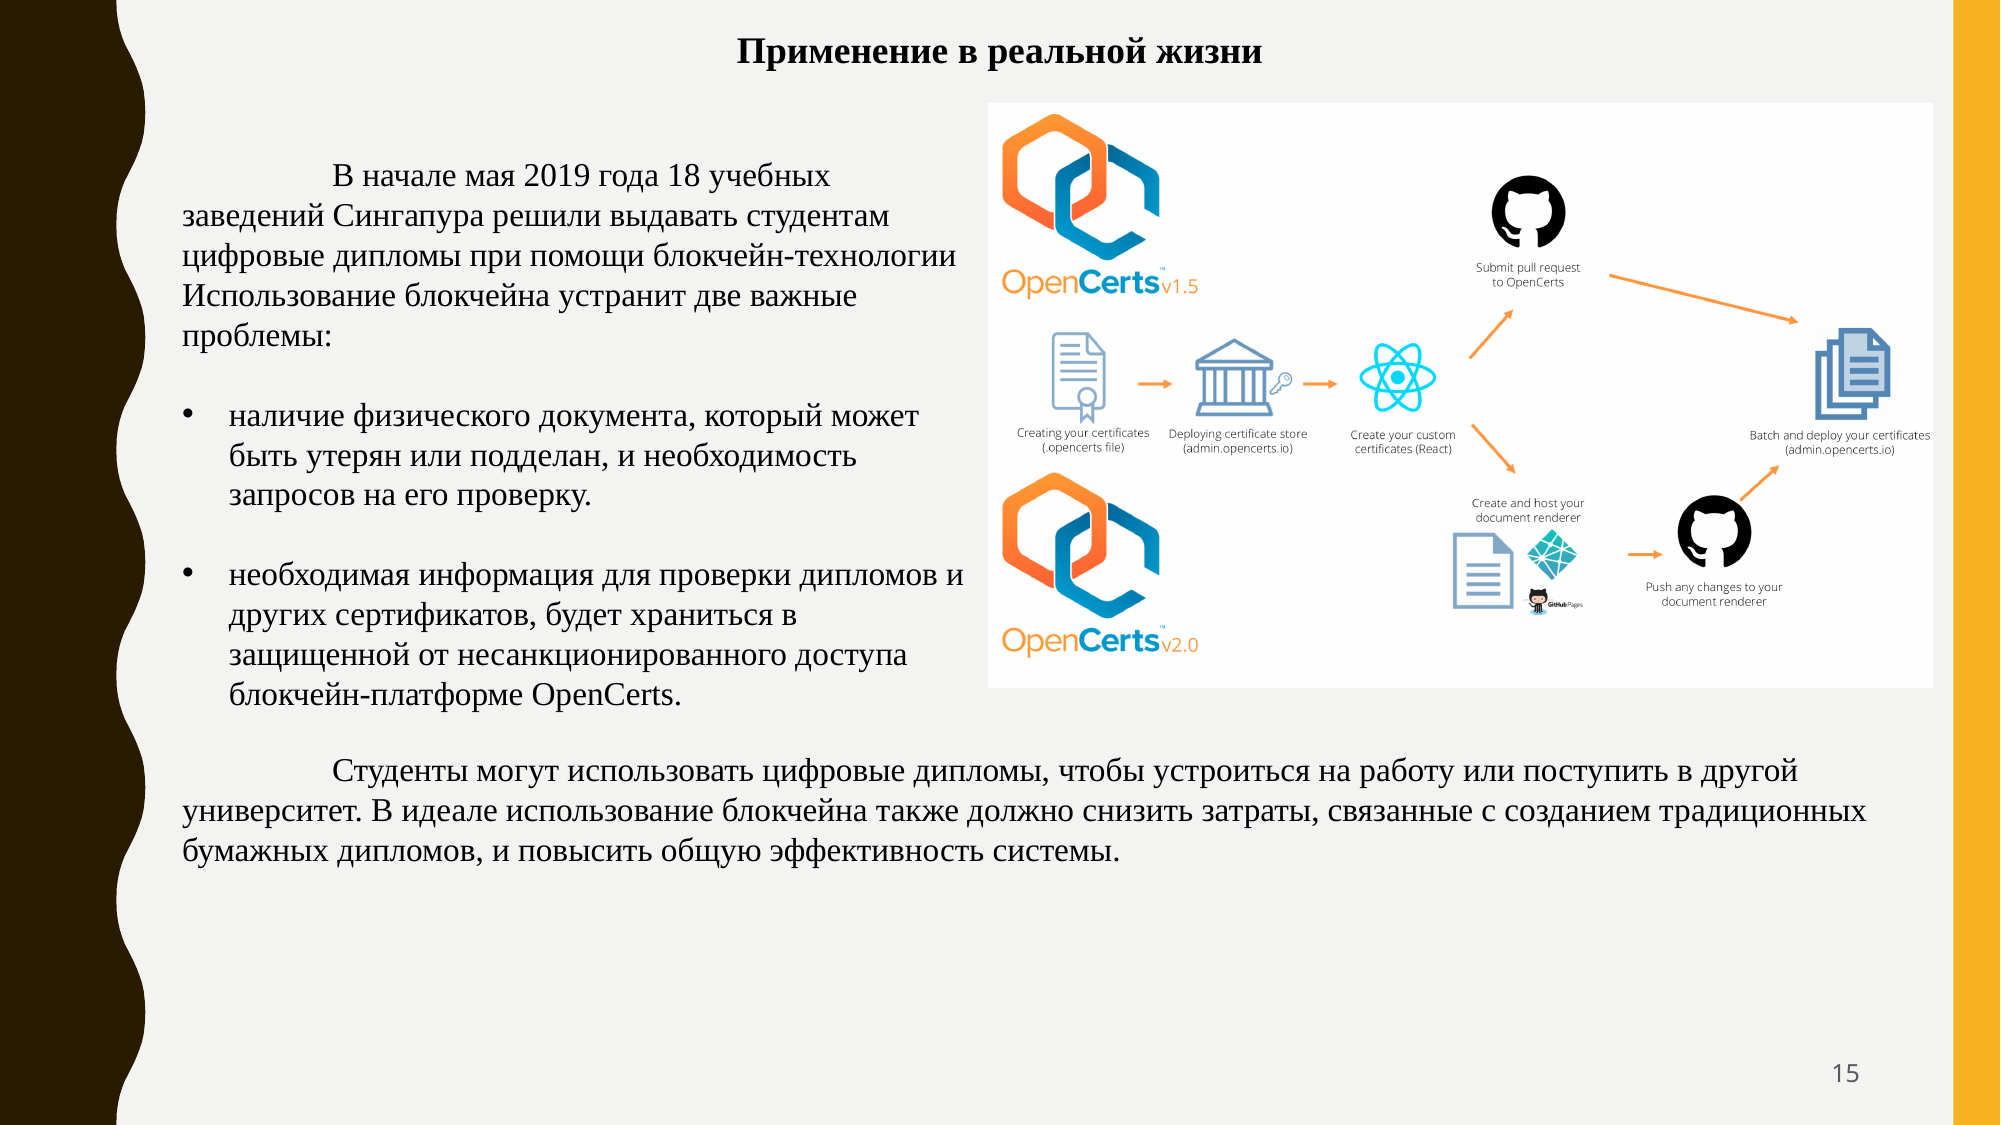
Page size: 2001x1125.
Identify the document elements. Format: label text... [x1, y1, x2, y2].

text_box В начале мая 2019 года 18 учебных заведений Сингапура решили выдавать студентам цифровые дипломы при помощи блокчейн-технологии Использование блокчейна устранит две важные проблемы: наличие физического документа, который может быть утерян или подделан, и необходимость запросов на его проверку. необходимая информация для проверки дипломов и других сертификатов, будет храниться в защищенной от несанкционированного доступа блокчейн-платформе OpenCerts. [167, 145, 989, 740]
text_box Применение в реальной жизни [0, 18, 2000, 78]
picture [988, 103, 1933, 688]
text_box Студенты могут использовать цифровые дипломы, чтобы устроиться на работу или поступить в другой университет. В идеале использование блокчейна также должно снизить затраты, связанные с созданием традиционных бумажных дипломов, и повысить общую эффективность системы. [167, 740, 1916, 876]
slide_number 15 [1412, 1045, 1875, 1103]
